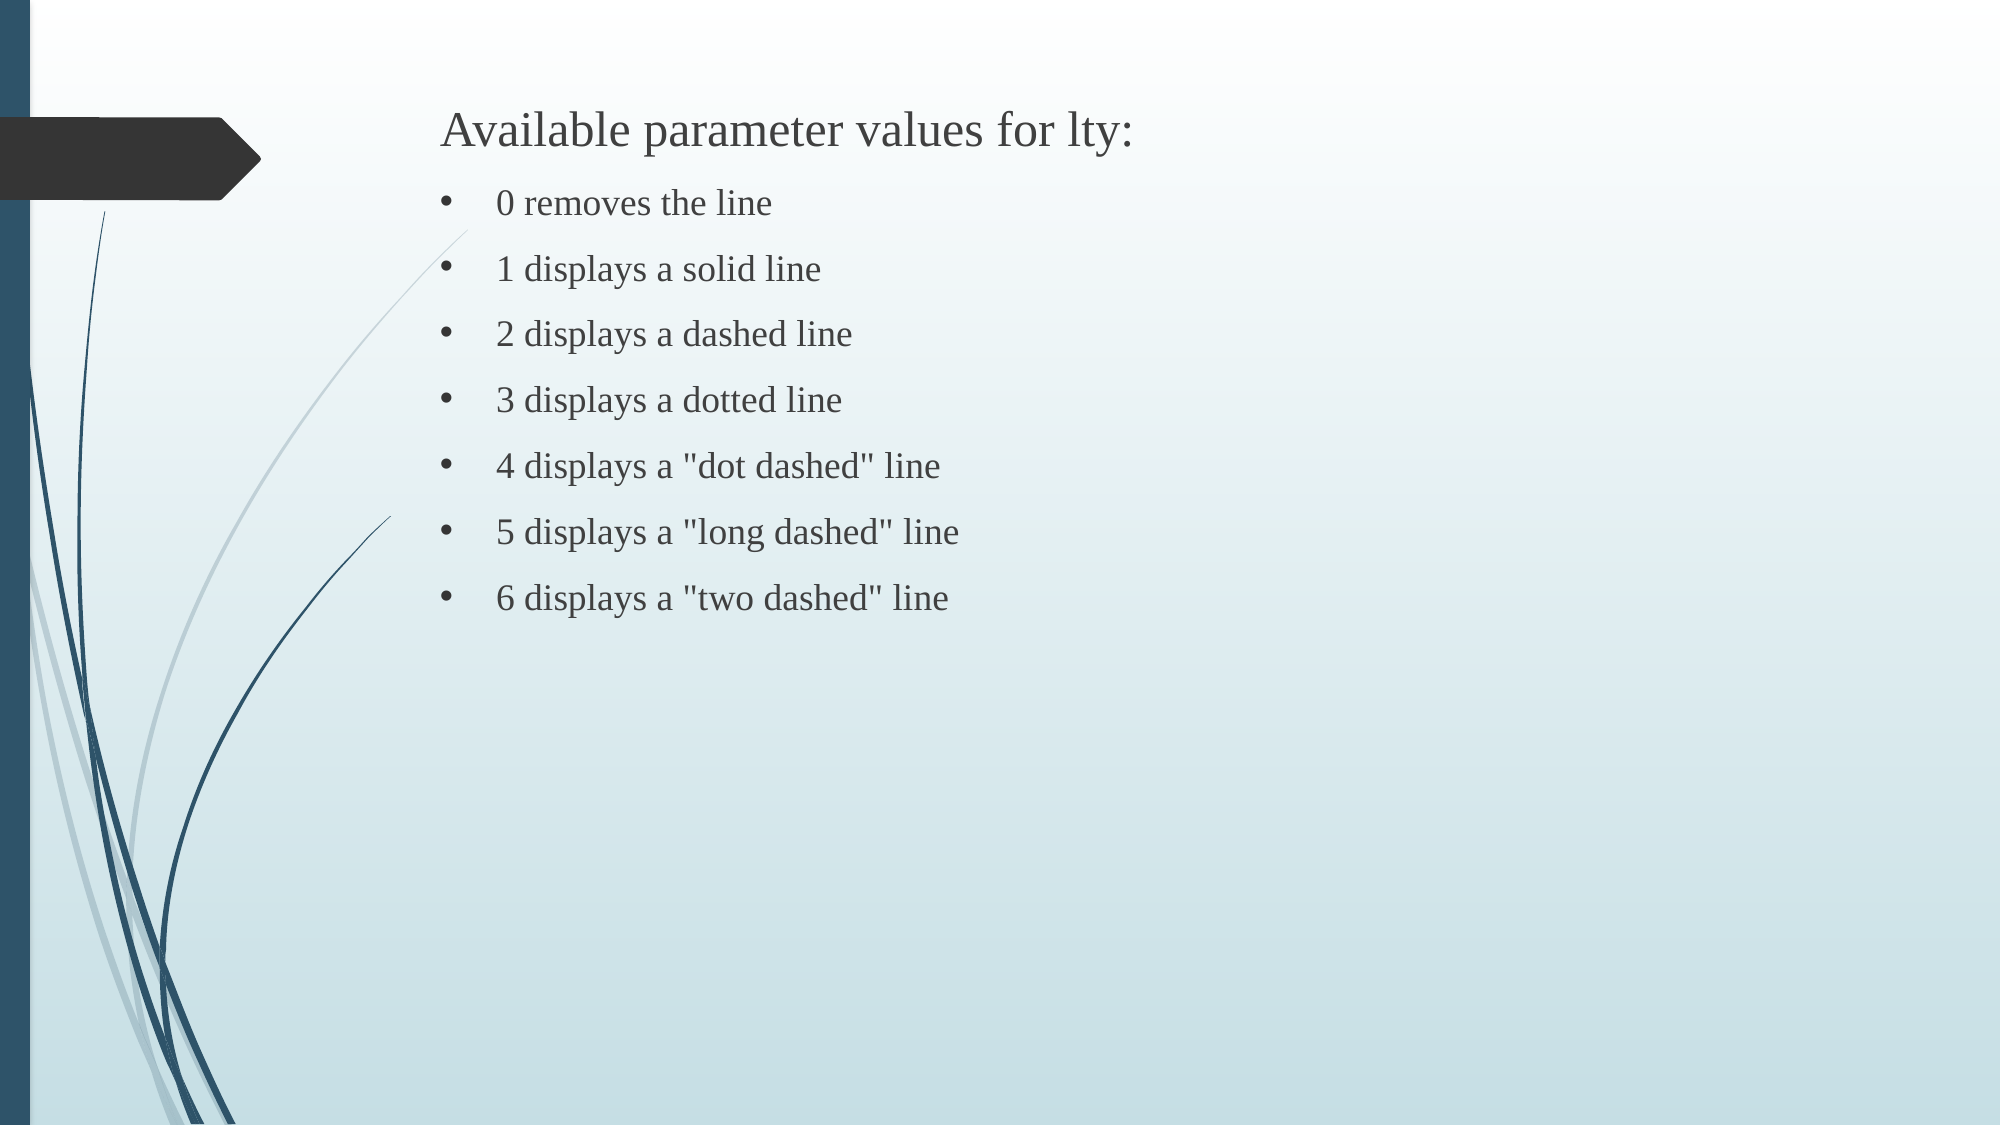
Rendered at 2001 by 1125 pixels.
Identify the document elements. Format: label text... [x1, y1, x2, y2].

list Available parameter values for lty: 0 removes the line 1 displays a solid line 2 displays a dashed line 3 displays a dotted line 4 displays a "dot dashed" line 5 displays a "long dashed" line 6 displays a "two dashed" line [424, 89, 1888, 970]
